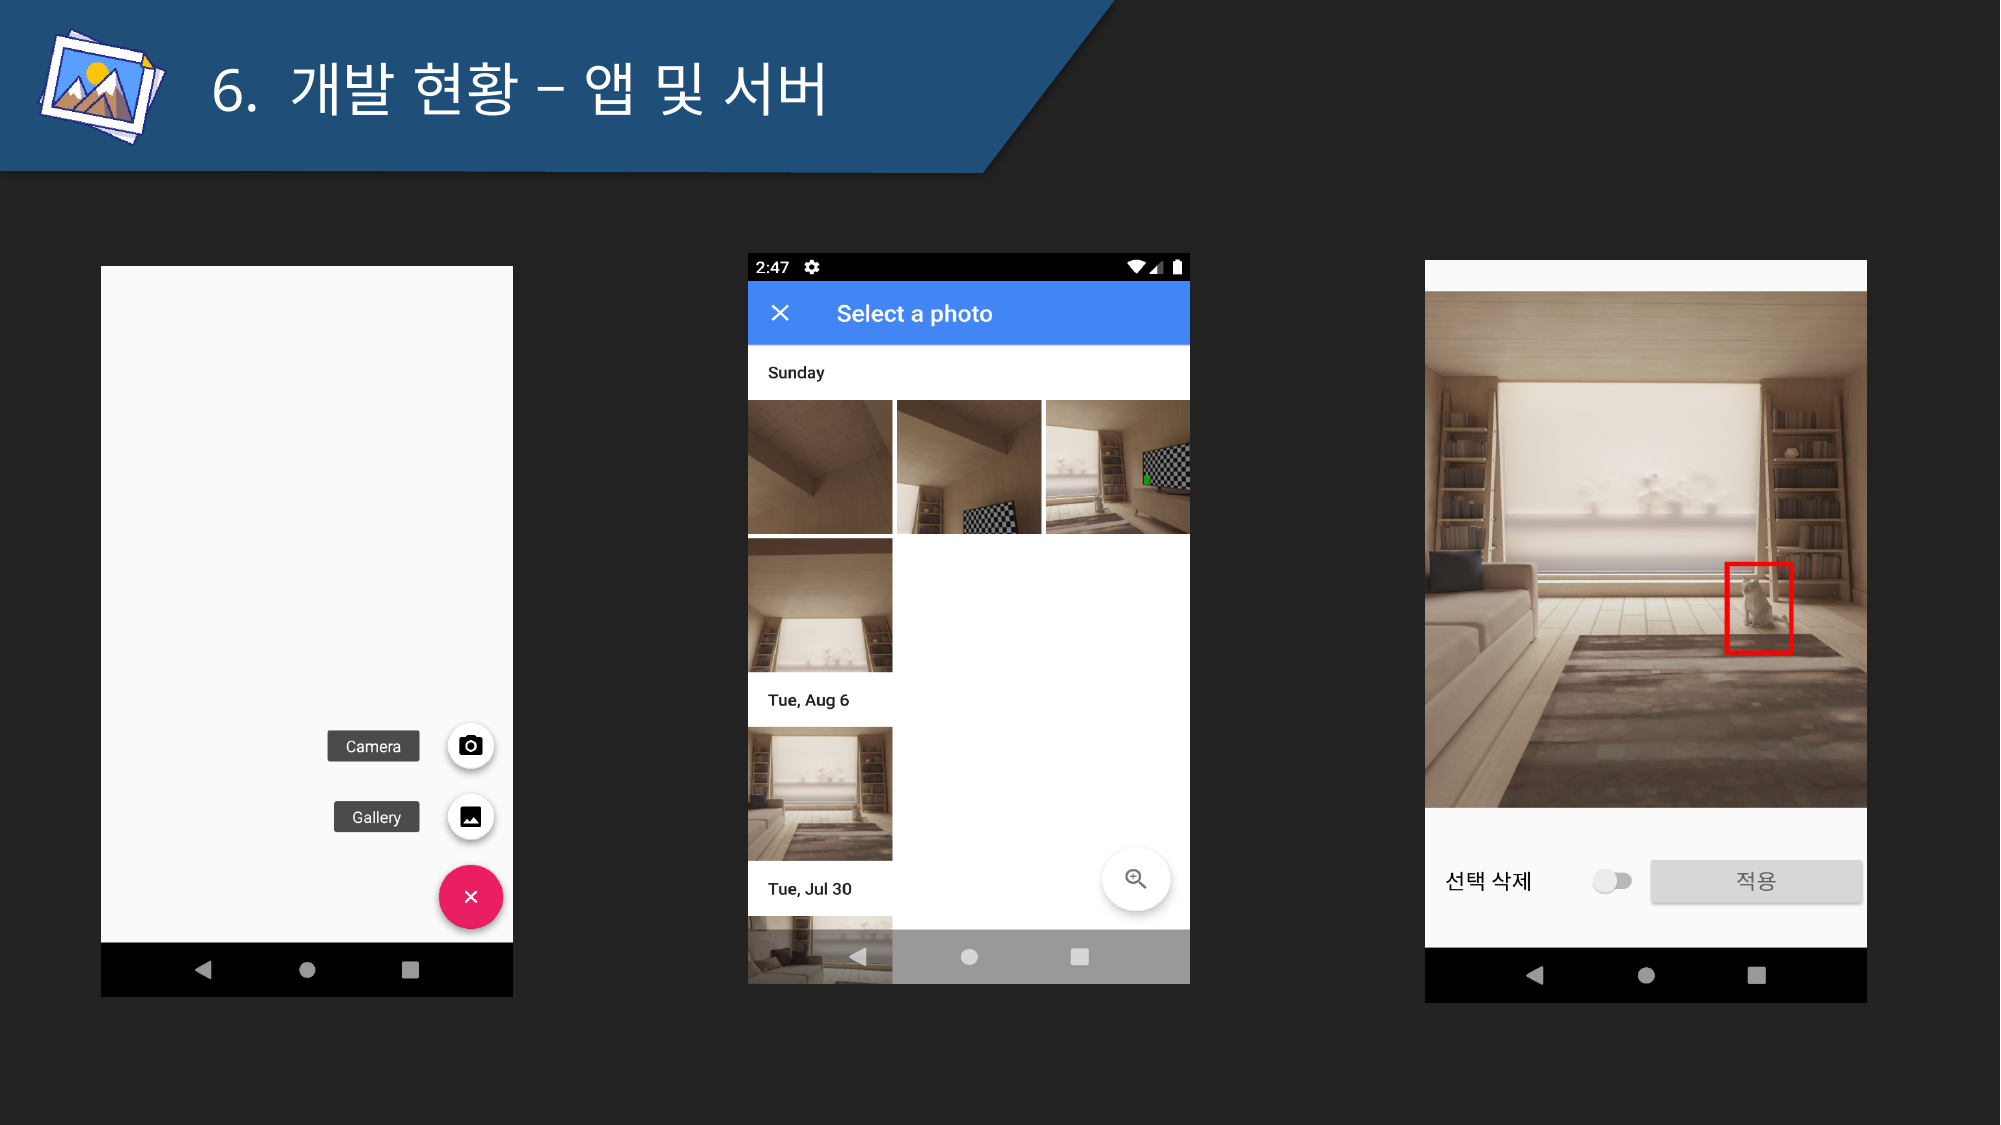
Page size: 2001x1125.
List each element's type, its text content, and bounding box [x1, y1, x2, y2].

text_box 6. 개발 현황 – 앱 및 서버 [196, 45, 845, 131]
text_box [0, 0, 1116, 175]
picture [748, 253, 1190, 984]
picture [1425, 260, 1867, 1003]
picture [101, 266, 513, 997]
picture [25, 9, 179, 164]
